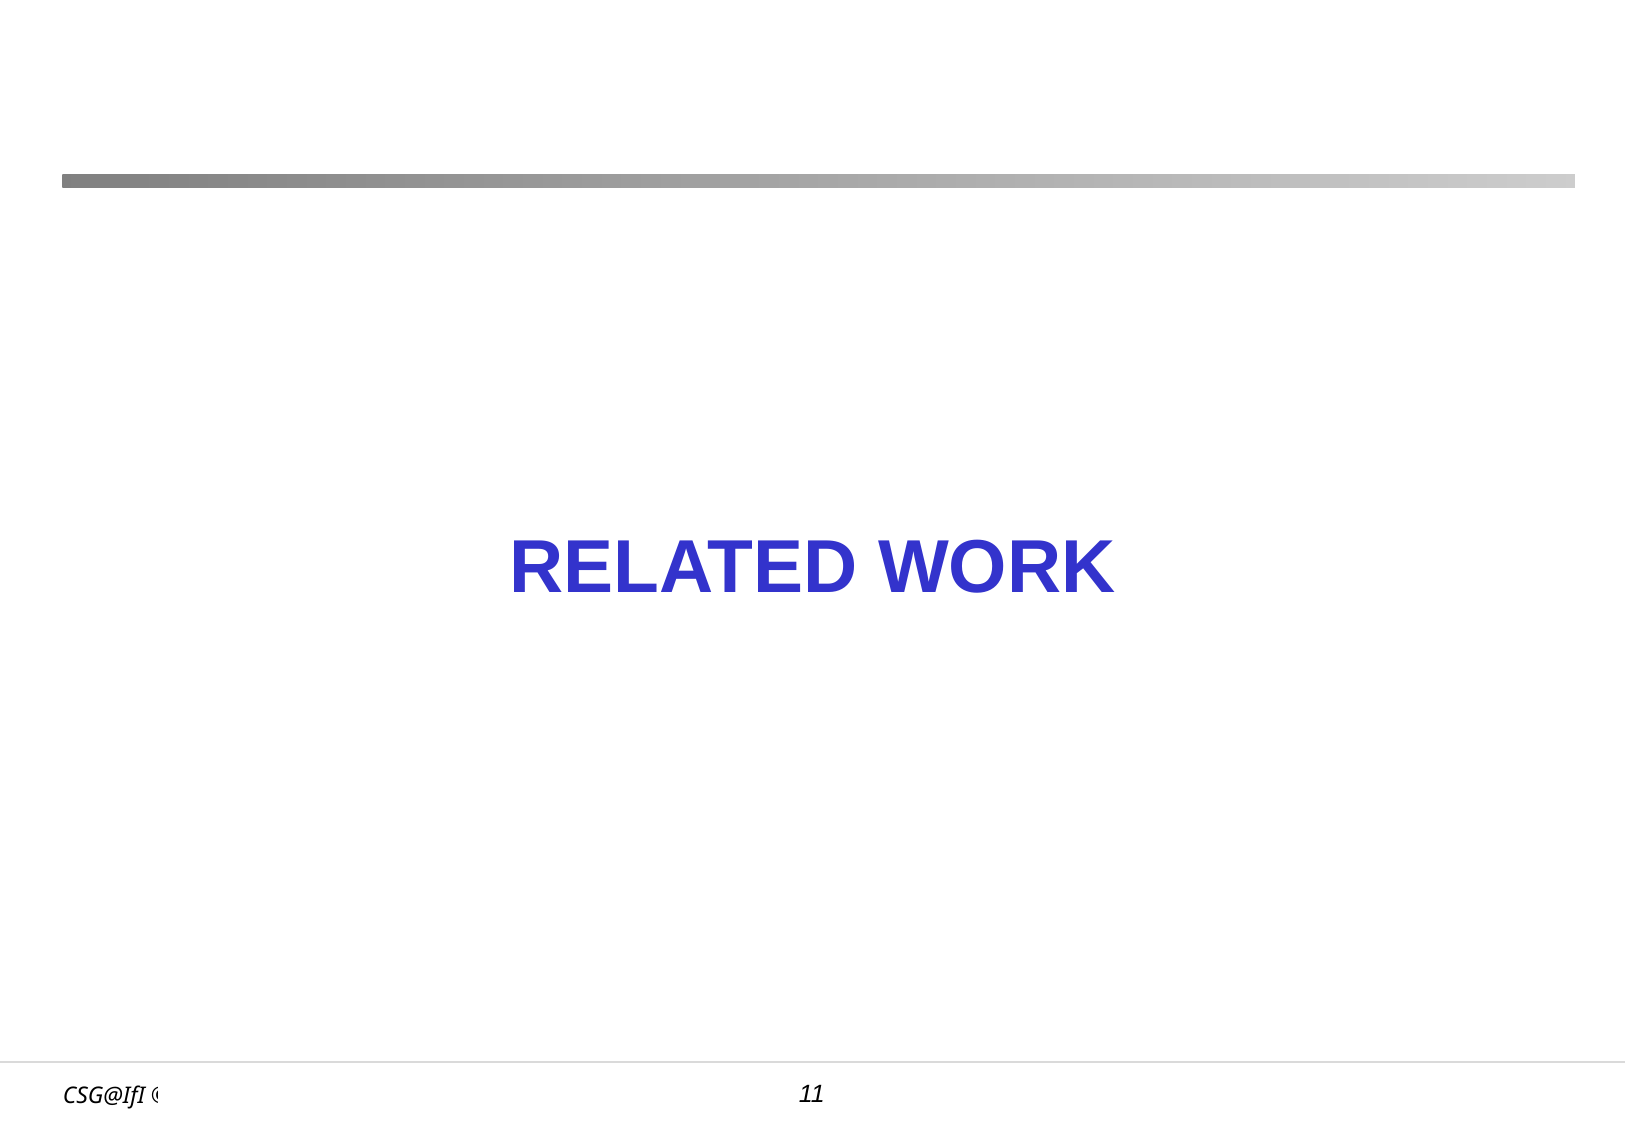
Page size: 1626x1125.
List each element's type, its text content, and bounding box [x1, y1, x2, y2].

slide_number ‹#› [473, 1062, 840, 1123]
title RELATED WORK [57, 506, 1568, 619]
